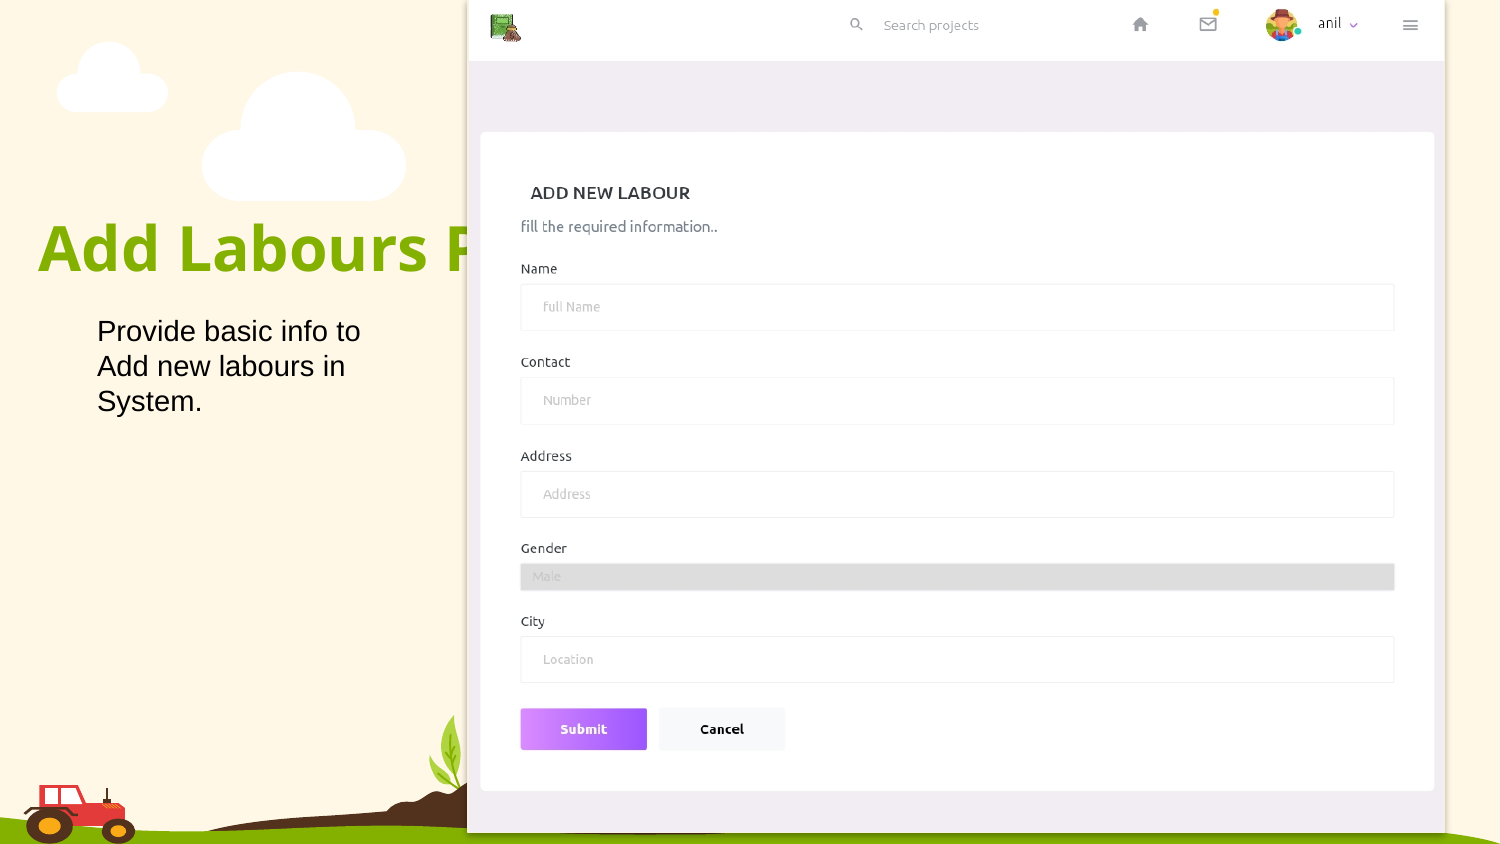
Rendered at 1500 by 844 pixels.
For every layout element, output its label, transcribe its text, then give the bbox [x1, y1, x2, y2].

text_box Provide basic info to Add new labours in System. [82, 304, 377, 495]
title Add Labours Page [23, 210, 462, 282]
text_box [23, 784, 141, 844]
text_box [386, 714, 463, 813]
picture [468, 0, 1445, 832]
